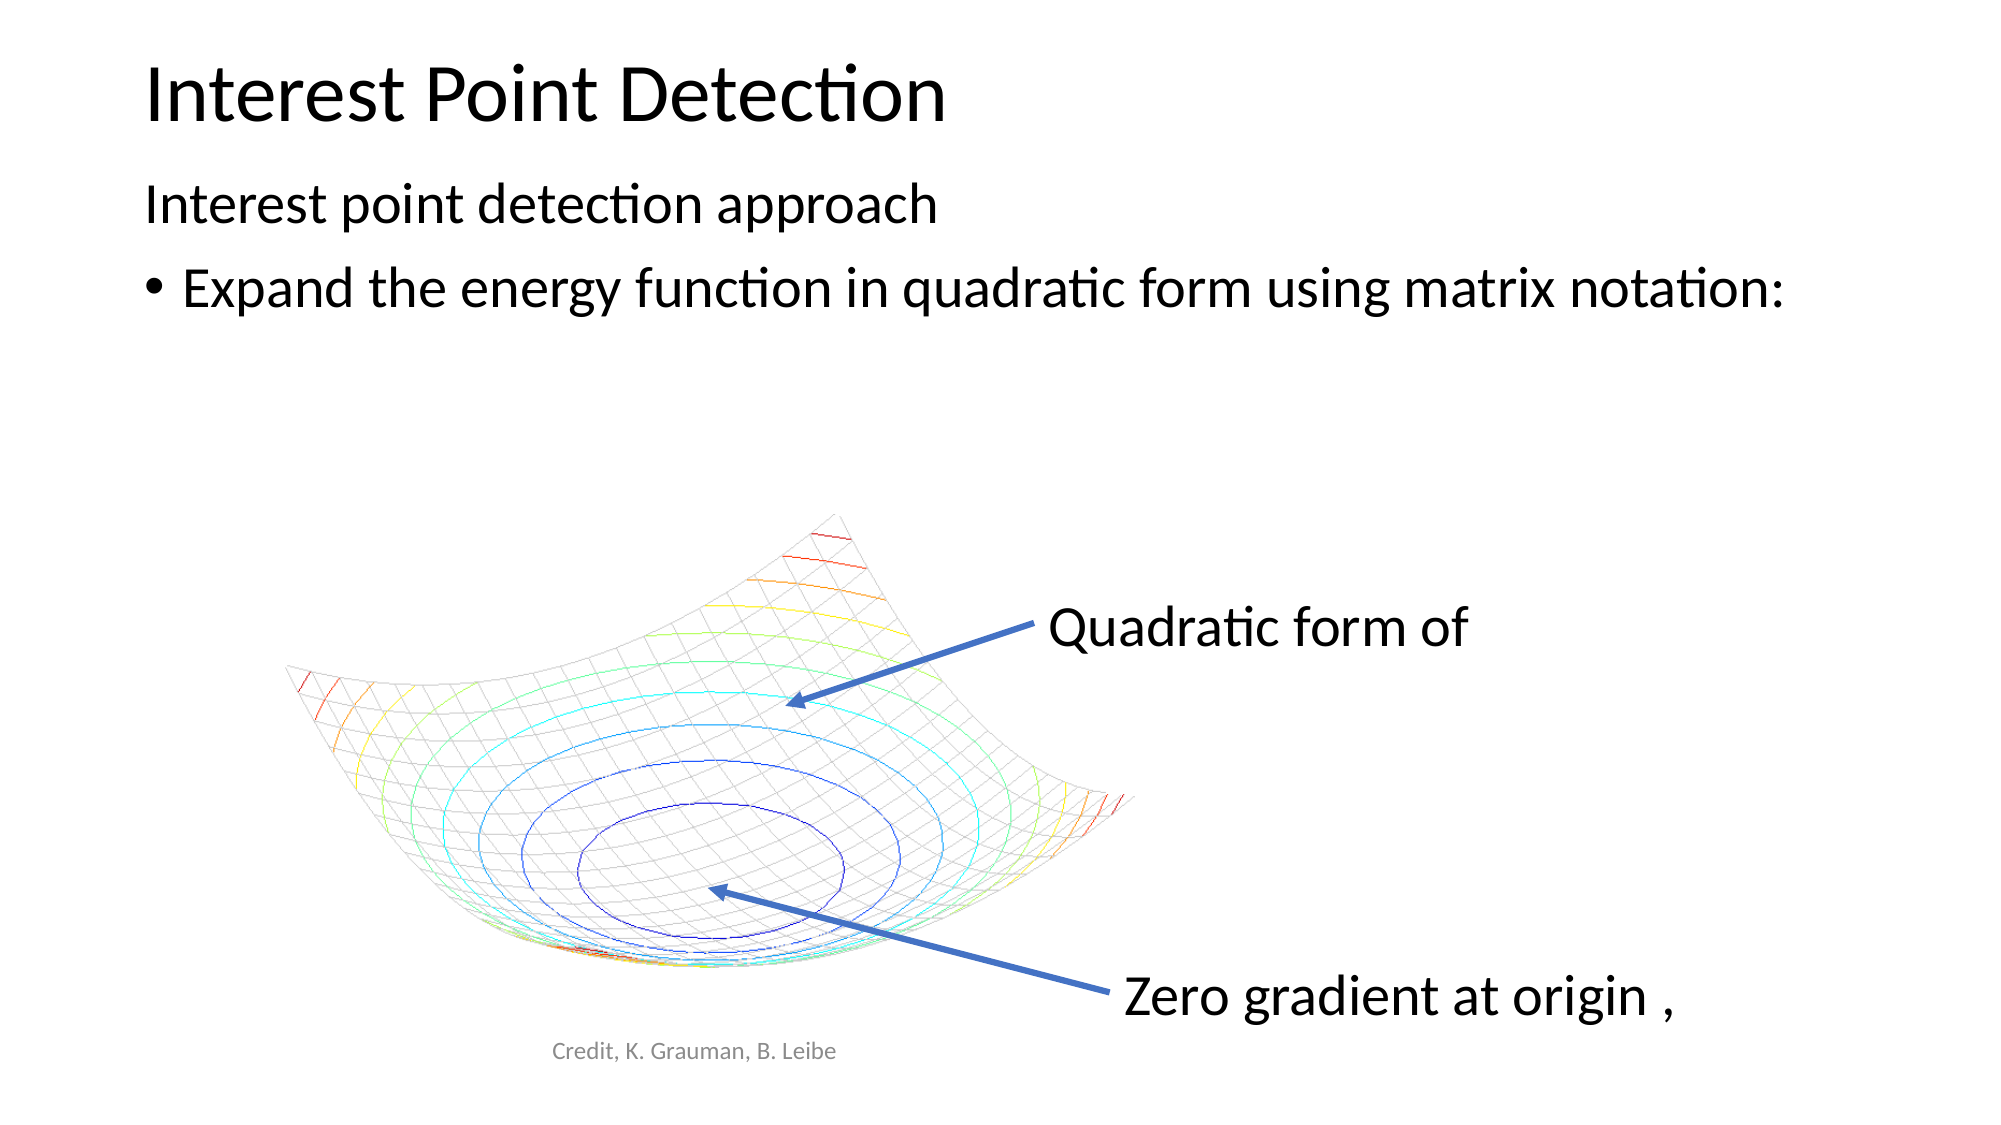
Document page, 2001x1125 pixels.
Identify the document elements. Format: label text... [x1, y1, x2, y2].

title Interest Point Detection [129, 22, 1855, 166]
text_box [785, 623, 1035, 706]
picture [285, 514, 1135, 969]
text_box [707, 887, 1110, 993]
footer Credit, K. Grauman, B. Leibe [378, 1019, 1012, 1080]
